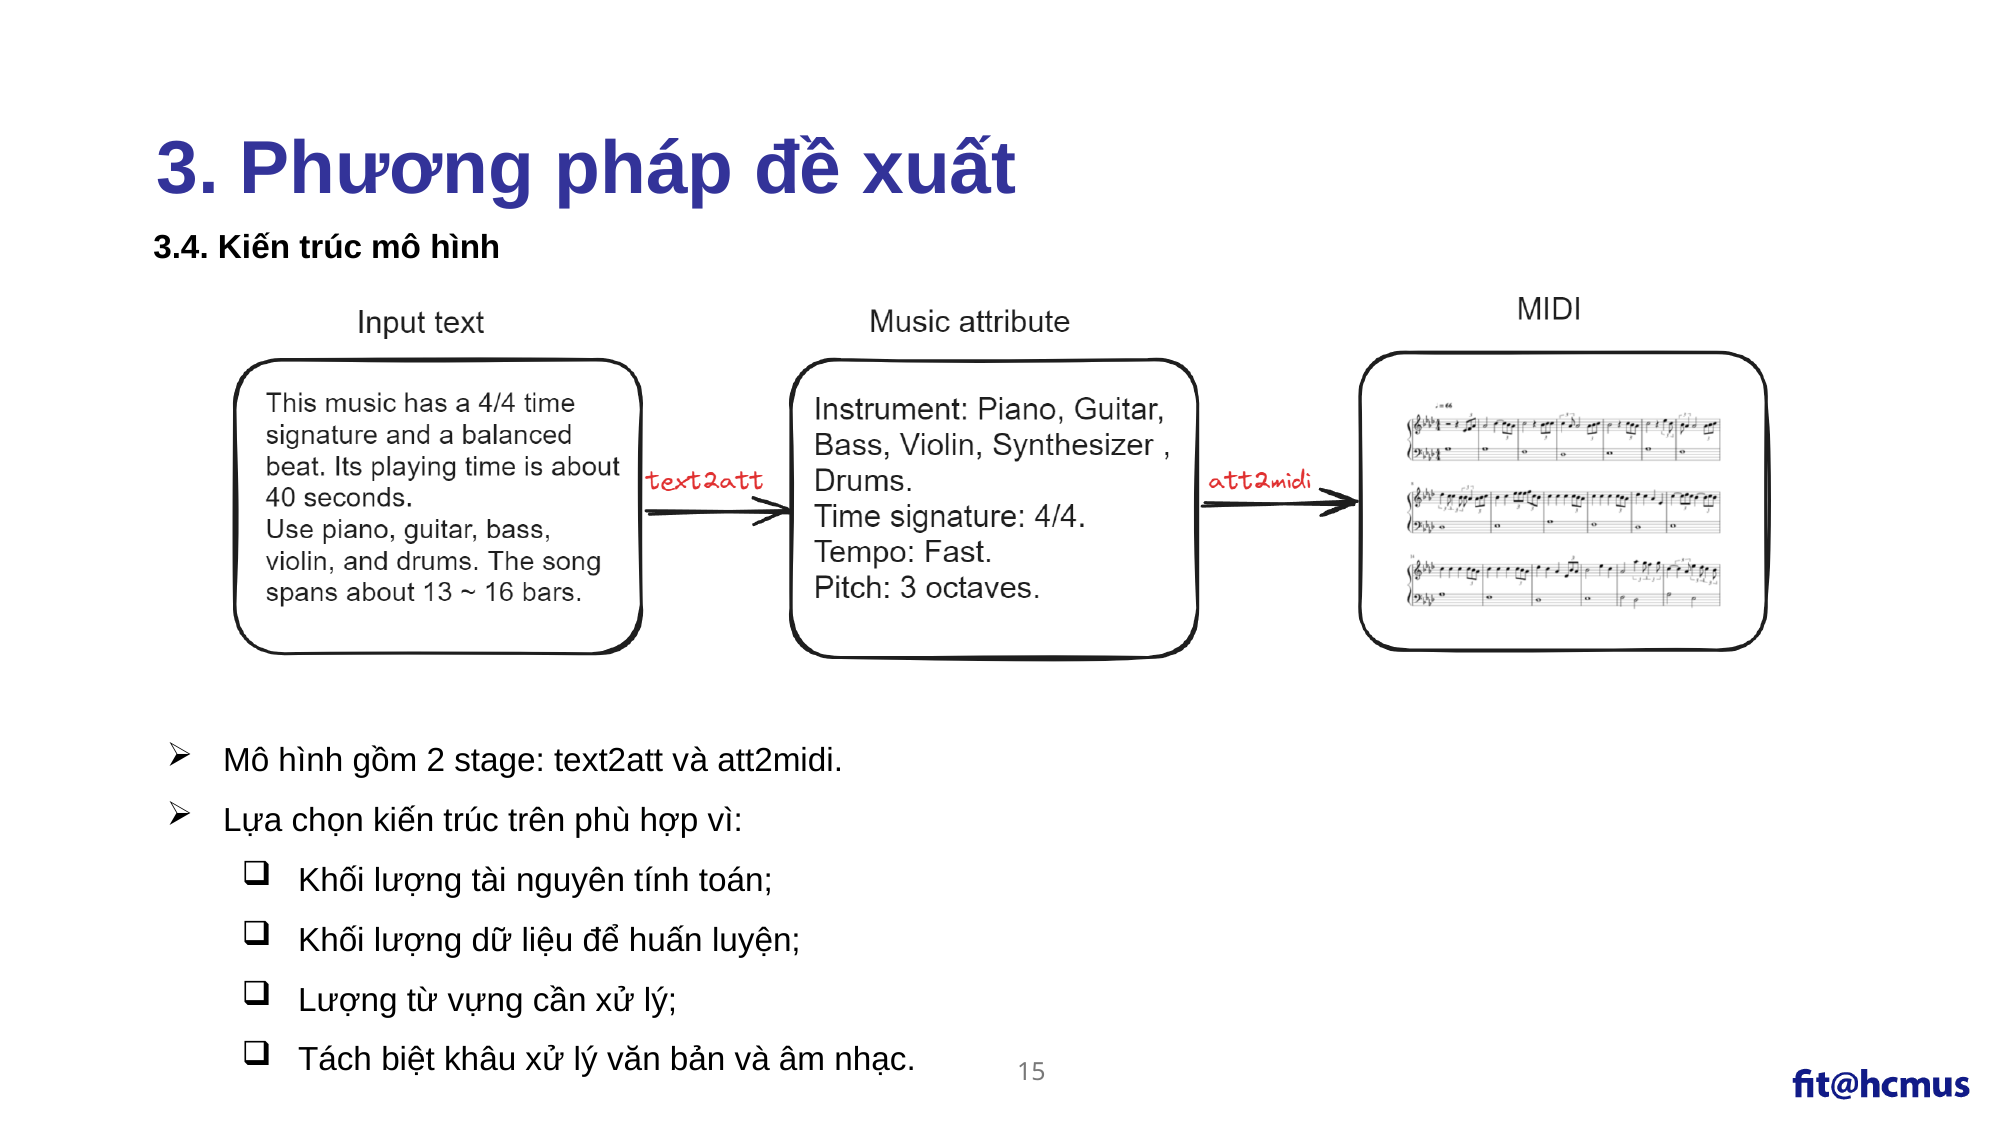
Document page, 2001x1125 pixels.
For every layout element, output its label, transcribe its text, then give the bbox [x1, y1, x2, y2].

text_box 3. Phương pháp đề xuất [156, 111, 1018, 216]
slide_number 15 [595, 1042, 1046, 1103]
text_box 3.4. Kiến trúc mô hình [138, 217, 564, 273]
picture [218, 274, 1782, 672]
text_box Mô hình gồm 2 stage: text2att và att2midi. Lựa chọn kiến trúc trên phù hợp vì: Khối lượng tài nguyên tính toán; Khối lượng dữ liệu để huấn luyện; Lượng từ vựng cần xử lý; Tách biệt khâu xử lý văn bản và âm nhạc. [151, 710, 1126, 1085]
picture [1783, 1061, 1972, 1106]
